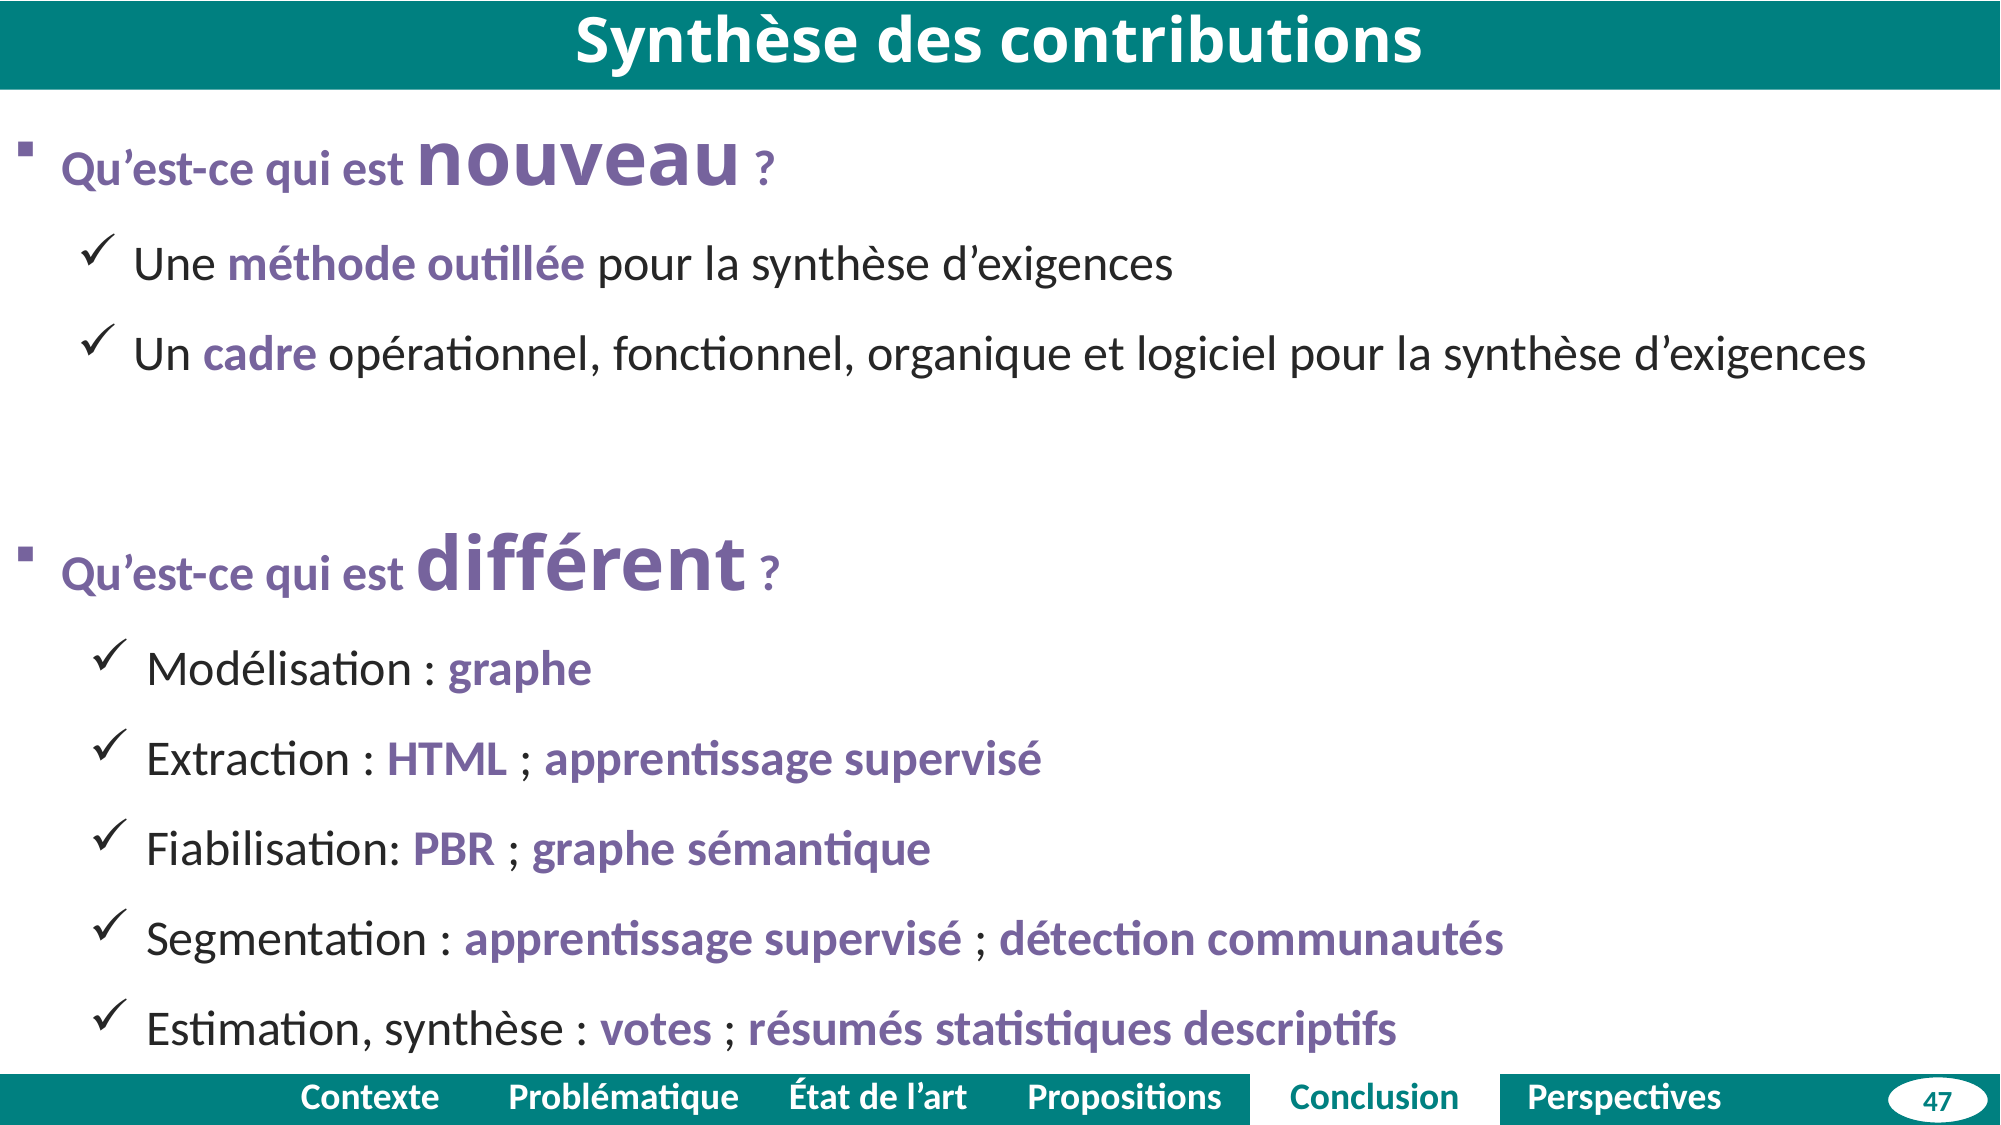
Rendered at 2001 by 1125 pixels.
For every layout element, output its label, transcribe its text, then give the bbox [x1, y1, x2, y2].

text_box 47 [1886, 1075, 1990, 1125]
table_header Perspectives [1500, 1074, 1750, 1125]
text_box Qu’est-ce qui est nouveau ? Une méthode outillée pour la synthèse d’exigences Un cadre opérationnel, fonctionnel, organique et logiciel pour la synthèse d’exigences Qu’est-ce qui est différent ? Modélisation : graphe Extraction : HTML ; apprentissage supervisé Fiabilisation: PBR ; graphe sémantique Segmentation : apprentissage supervisé ; détection communautés Estimation, synthèse : votes ; résumés statistiques descriptifs [0, 58, 2000, 1063]
table_header [0, 1074, 250, 1125]
table_header Propositions [1000, 1074, 1250, 1125]
table_header [1750, 1074, 2000, 1125]
table_header État de l’art [757, 1074, 1000, 1125]
text_box Synthèse des contributions [0, 1, 2000, 58]
table_header Conclusion [1250, 1074, 1500, 1125]
table_header Contexte [250, 1074, 491, 1125]
table_header Problématique [491, 1074, 757, 1125]
